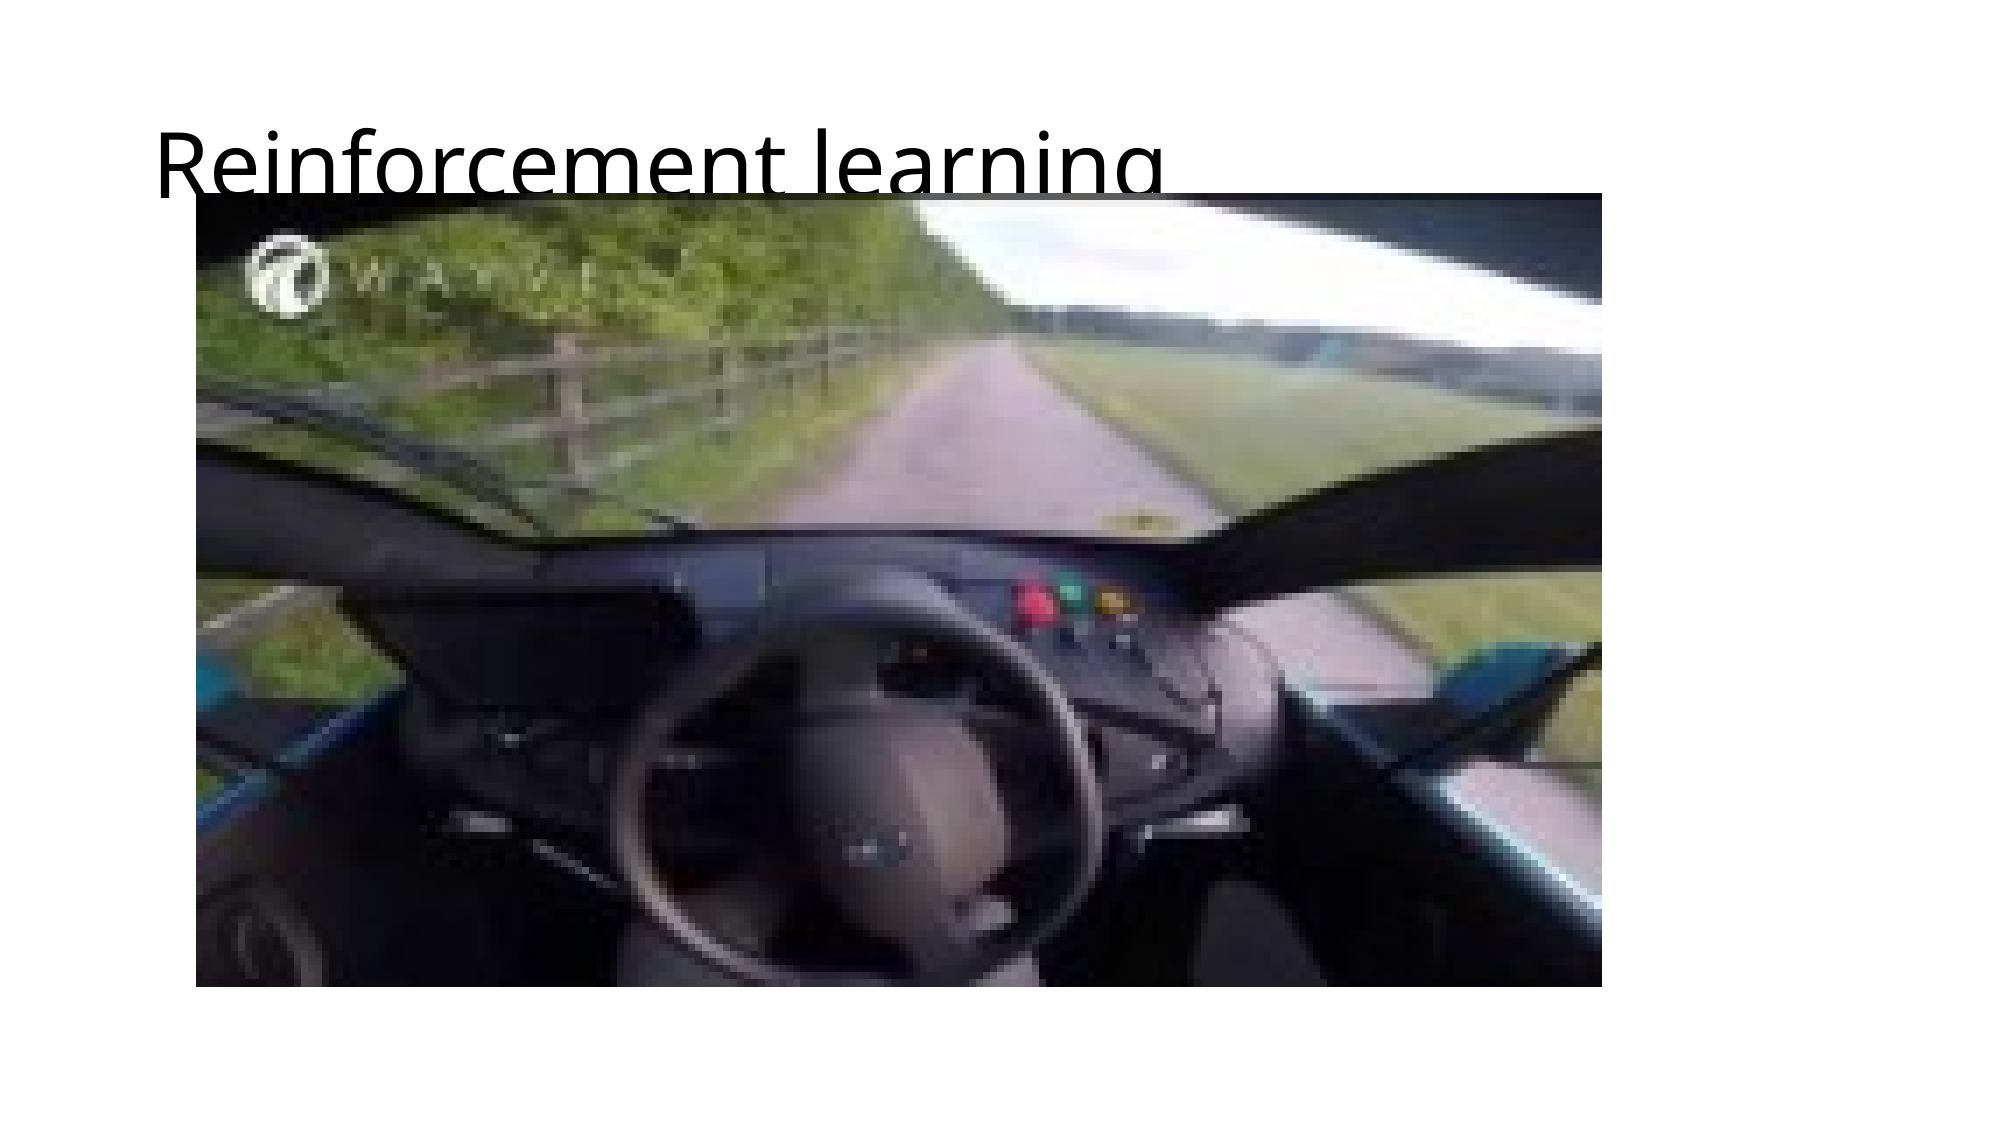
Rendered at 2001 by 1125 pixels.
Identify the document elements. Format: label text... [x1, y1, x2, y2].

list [195, 192, 1603, 988]
title Reinforcement learning [137, 59, 1863, 278]
